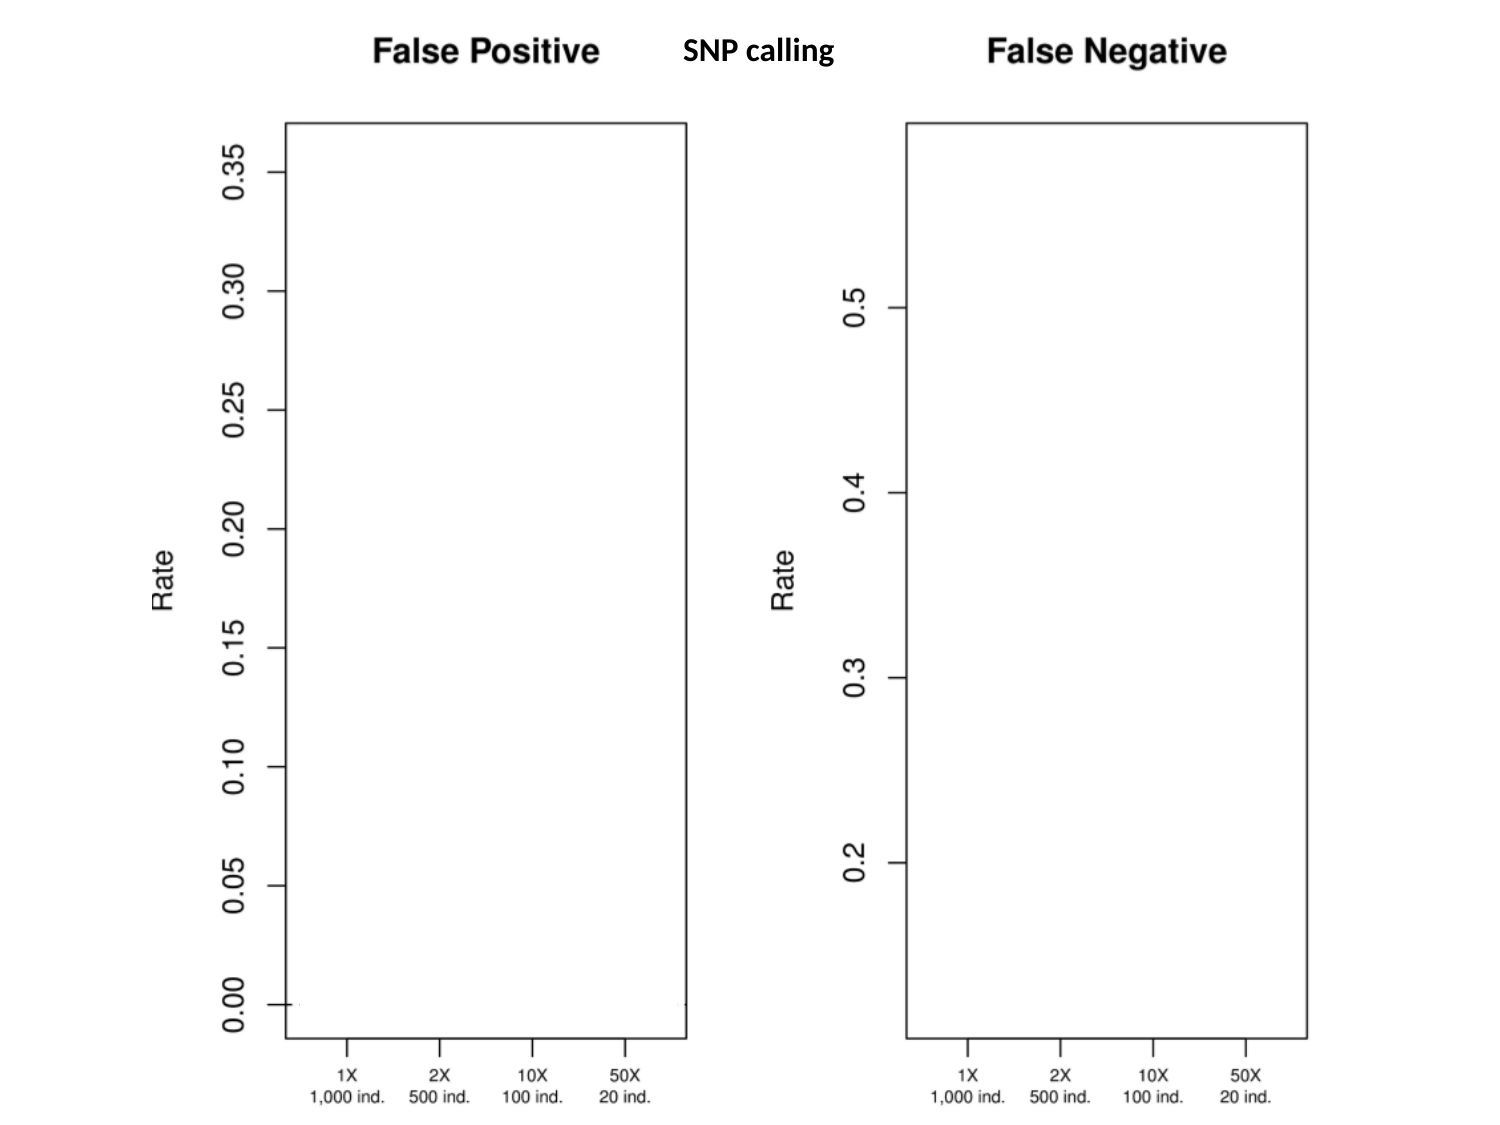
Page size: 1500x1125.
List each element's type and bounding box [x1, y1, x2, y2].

picture [151, 0, 1348, 1125]
